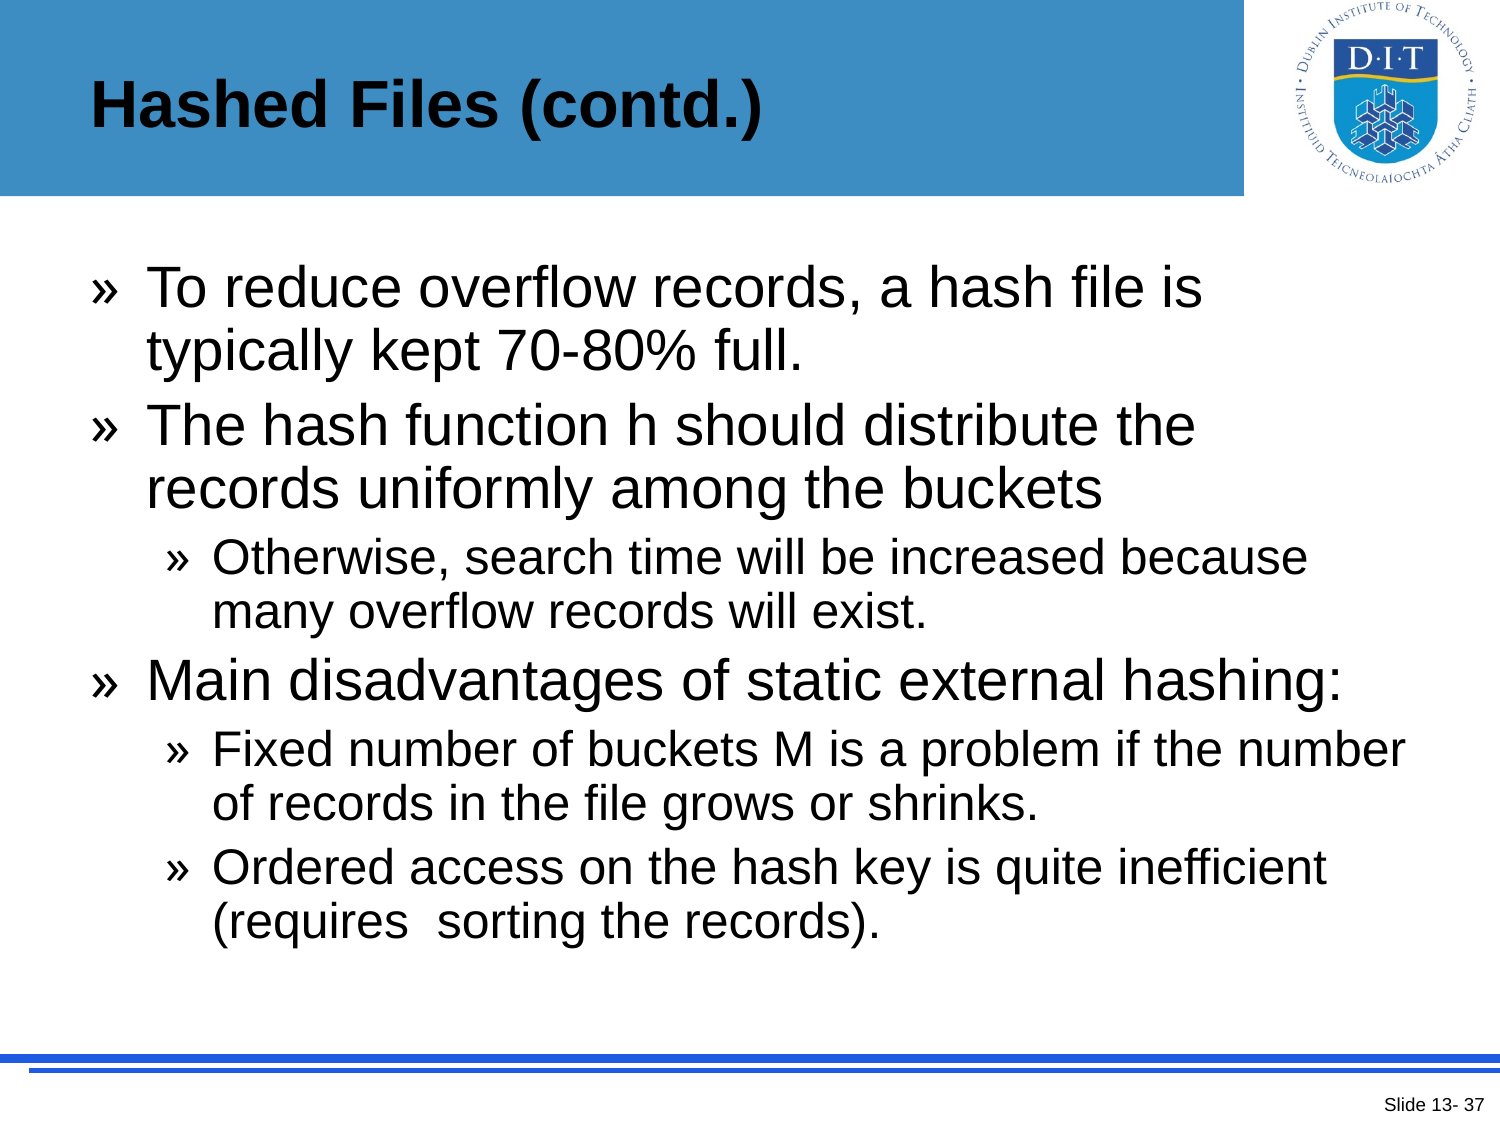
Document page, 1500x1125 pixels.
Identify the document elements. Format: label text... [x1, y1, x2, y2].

slide_number Slide 13- 37 [1149, 1084, 1500, 1125]
title Hashed Files (contd.) [74, 18, 1105, 182]
picture [1293, 0, 1478, 185]
list To reduce overflow records, a hash file is typically kept 70-80% full. The hash function h should distribute the records uniformly among the buckets Otherwise, search time will be increased because many overflow records will exist. Main disadvantages of static external hashing: Fixed number of buckets M is a problem if the number of records in the file grows or shrinks. Ordered access on the hash key is quite inefficient (requires sorting the records). [74, 249, 1426, 1051]
